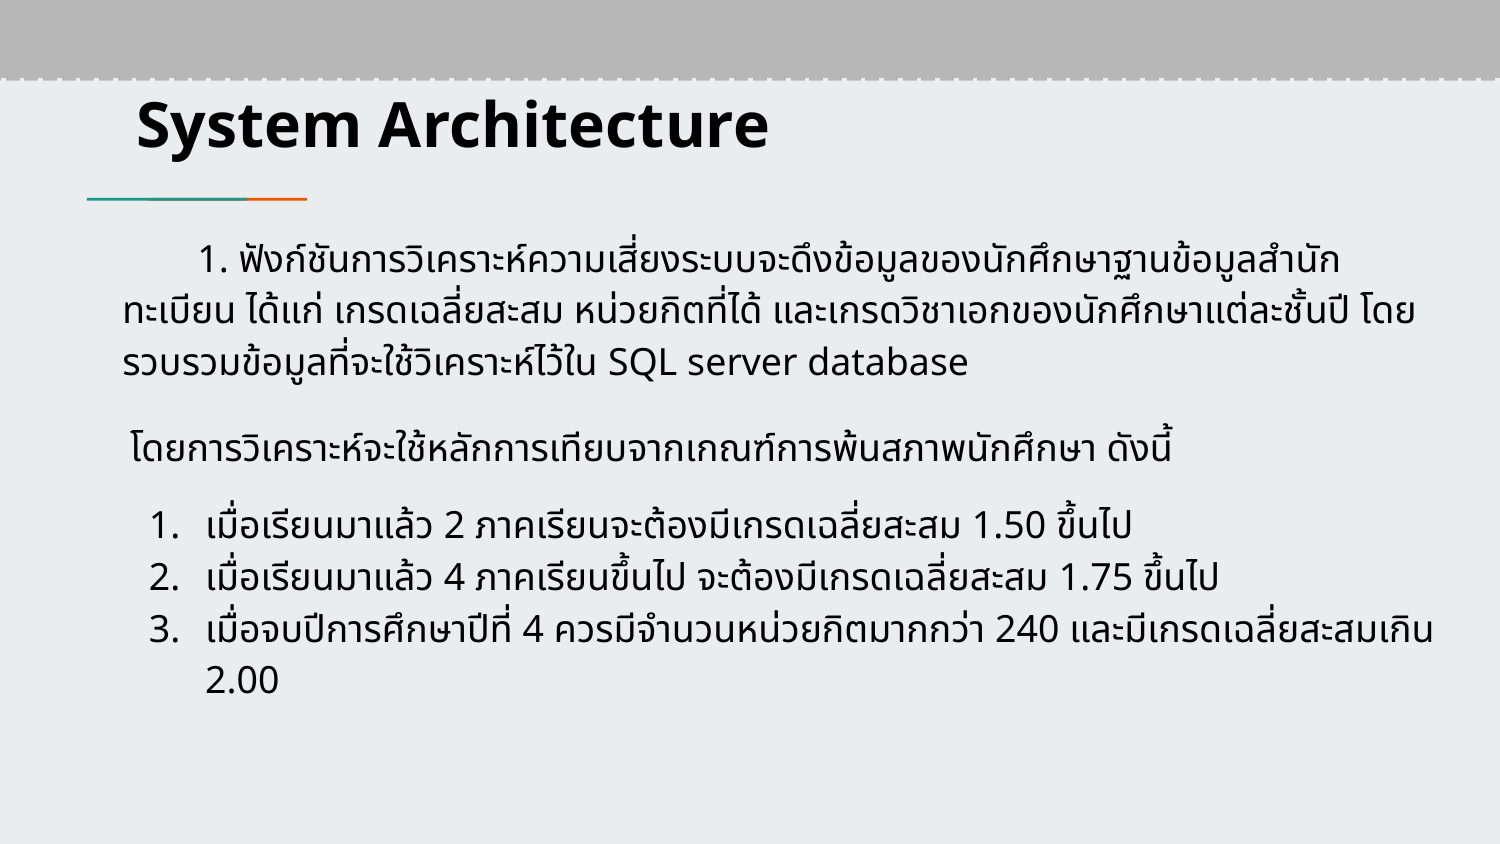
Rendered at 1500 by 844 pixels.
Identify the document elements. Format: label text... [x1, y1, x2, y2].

text_box [0, 0, 1500, 81]
text_box 1. ฟังก์ชันการวิเคราะห์ความเสี่ยงระบบจะดึงข้อมูลของนักศึกษาฐานข้อมูลสำนักทะเบียน ได้แก่ เกรดเฉลี่ยสะสม หน่วยกิตที่ได้ และเกรดวิชาเอกของนักศึกษาแต่ละชั้นปี โดยรวบรวมข้อมูลที่จะใช้วิเคราะห์ไว้ใน SQL server database [107, 212, 1462, 443]
title System Architecture [121, 59, 1383, 147]
text_box โดยการวิเคราะห์จะใช้หลักการเทียบจากเกณฑ์การพ้นสภาพนักศึกษา ดังนี้ เมื่อเรียนมาแล้ว 2 ภาคเรียนจะต้องมีเกรดเฉลี่ยสะสม 1.50 ขึ้นไป เมื่อเรียนมาแล้ว 4 ภาคเรียนขึ้นไป จะต้องมีเกรดเฉลี่ยสะสม 1.75 ขึ้นไป เมื่อจบปีการศึกษาปีที่ 4 ควรมีจำนวนหน่วยกิตมากกว่า 240 และมีเกรดเฉลี่ยสะสมเกิน 2.00 [115, 402, 1470, 726]
